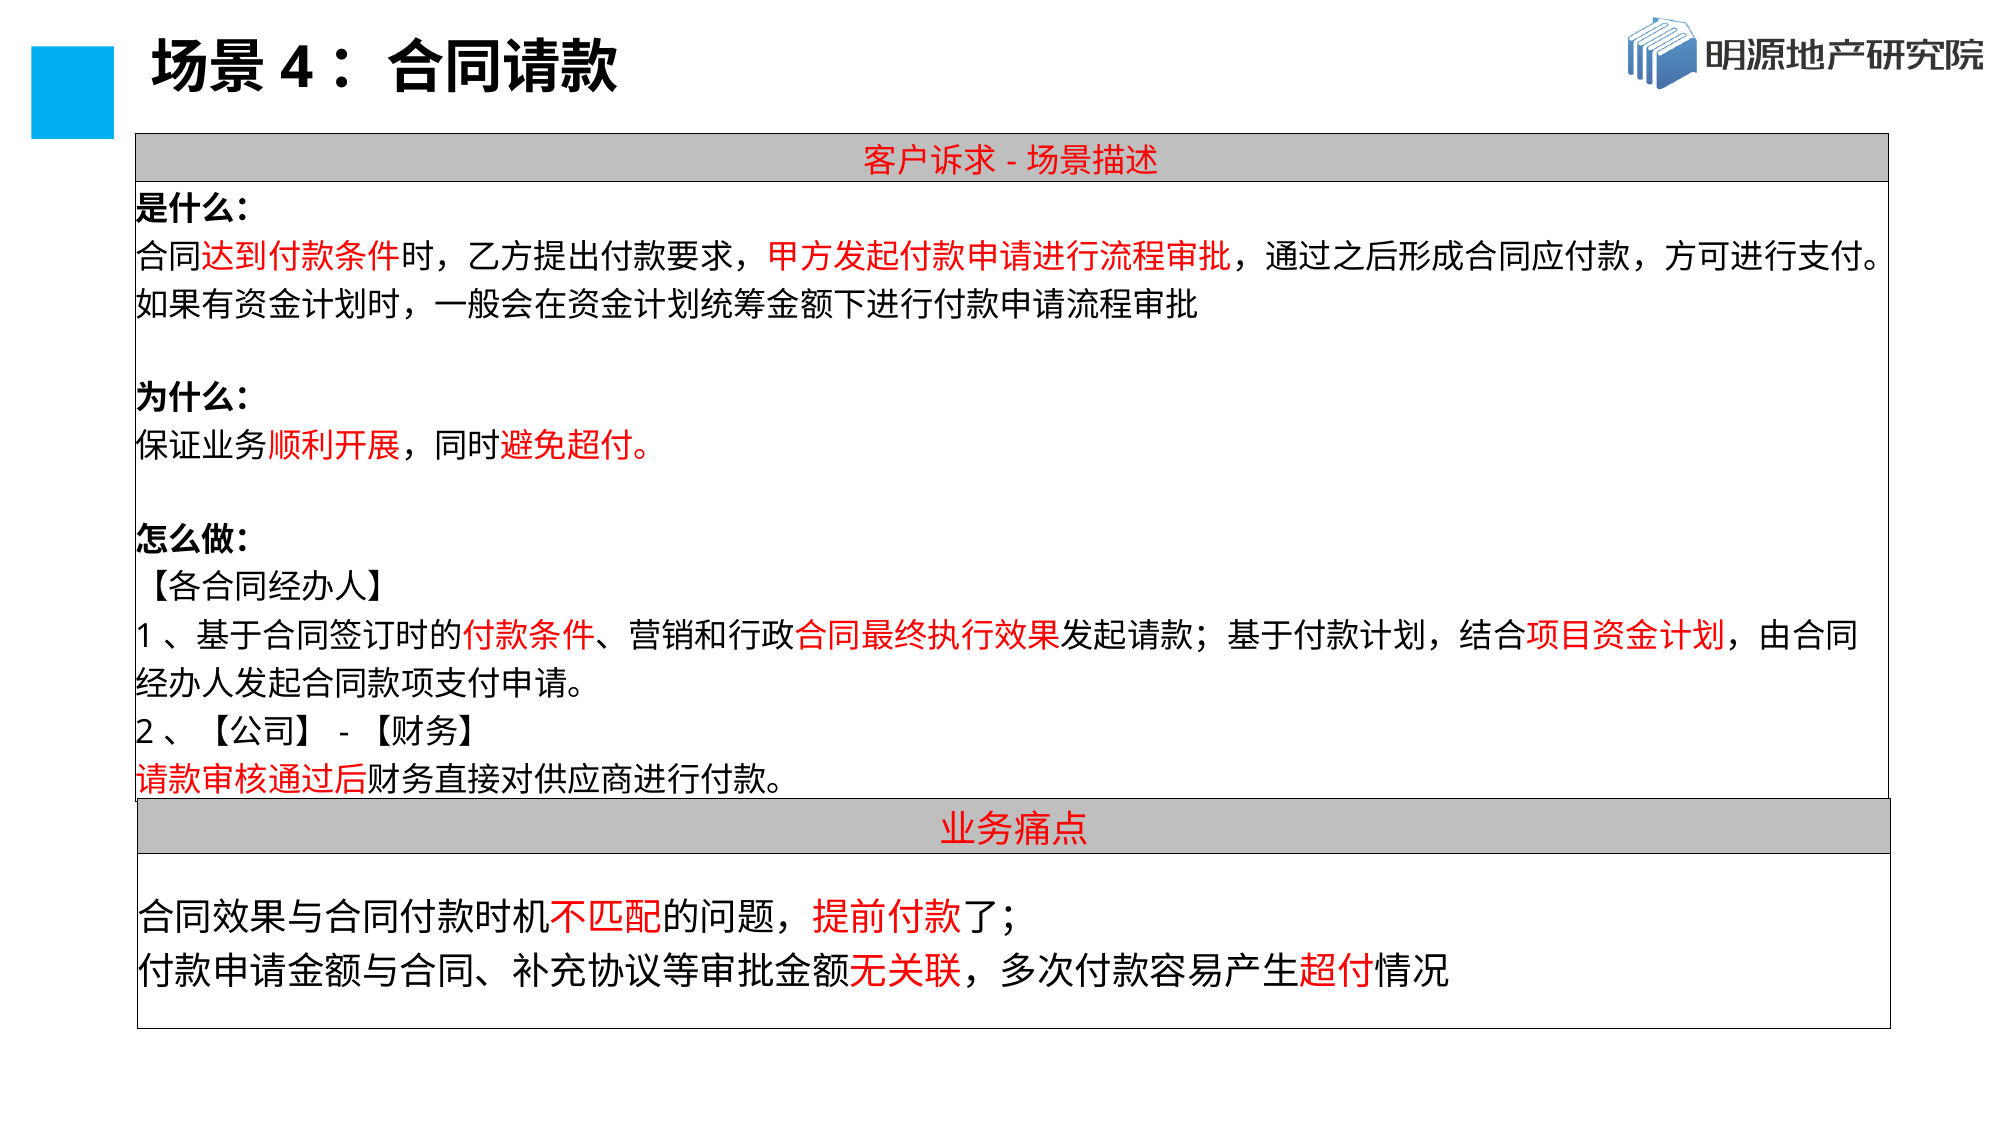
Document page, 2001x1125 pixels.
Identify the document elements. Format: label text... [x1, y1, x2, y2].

picture [1623, 13, 1988, 93]
title 场景4：合同请款 [135, 22, 1861, 114]
table_cell 合同效果与合同付款时机不匹配的问题，提前付款了； 付款申请金额与合同、补充协议等审批金额无关联，多次付款容易产生超付情况 [138, 854, 1890, 1028]
table_header 业务痛点 [138, 799, 1890, 853]
table_cell 是什么： 合同达到付款条件时，乙方提出付款要求，甲方发起付款申请进行流程审批，通过之后形成合同应付款，方可进行支付。如果有资金计划时，一般会在资金计划统筹金额下进行付款申请流程审批 为什么： 保证业务顺利开展，同时避免超付。 怎么做： 【各合同经办人】 1、基于合同签订时的付款条件、营销和行政合同最终执行效果发起请款；基于付款计划，结合项目资金计划，由合同经办人发起合同款项支付申请。 2、【公司】-【财务】 请款审核通过后财务直接对供应商进行付款。 [136, 182, 1888, 801]
table_header 客户诉求-场景描述 [136, 134, 1888, 181]
